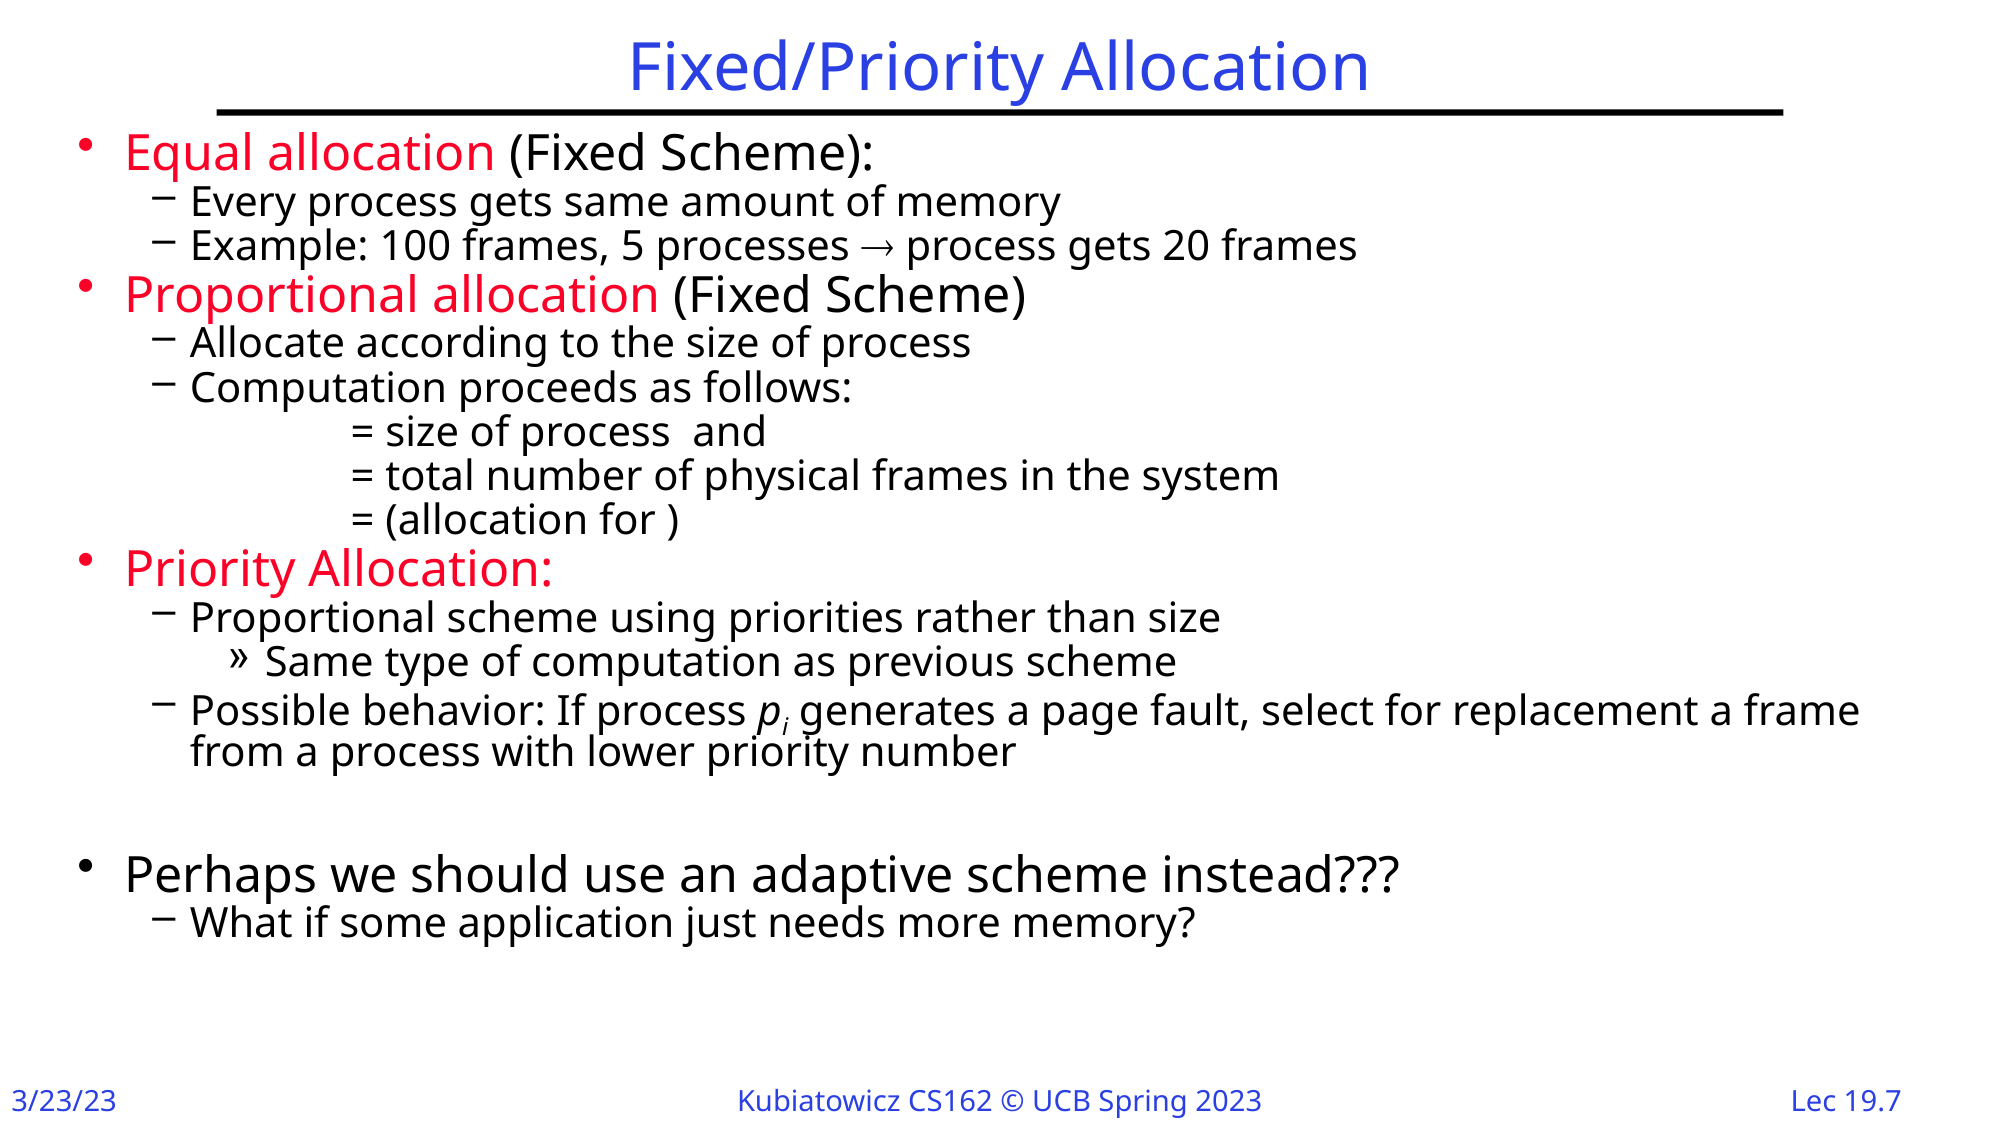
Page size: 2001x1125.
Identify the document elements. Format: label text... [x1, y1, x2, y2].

title Fixed/Priority Allocation [216, 24, 1784, 113]
